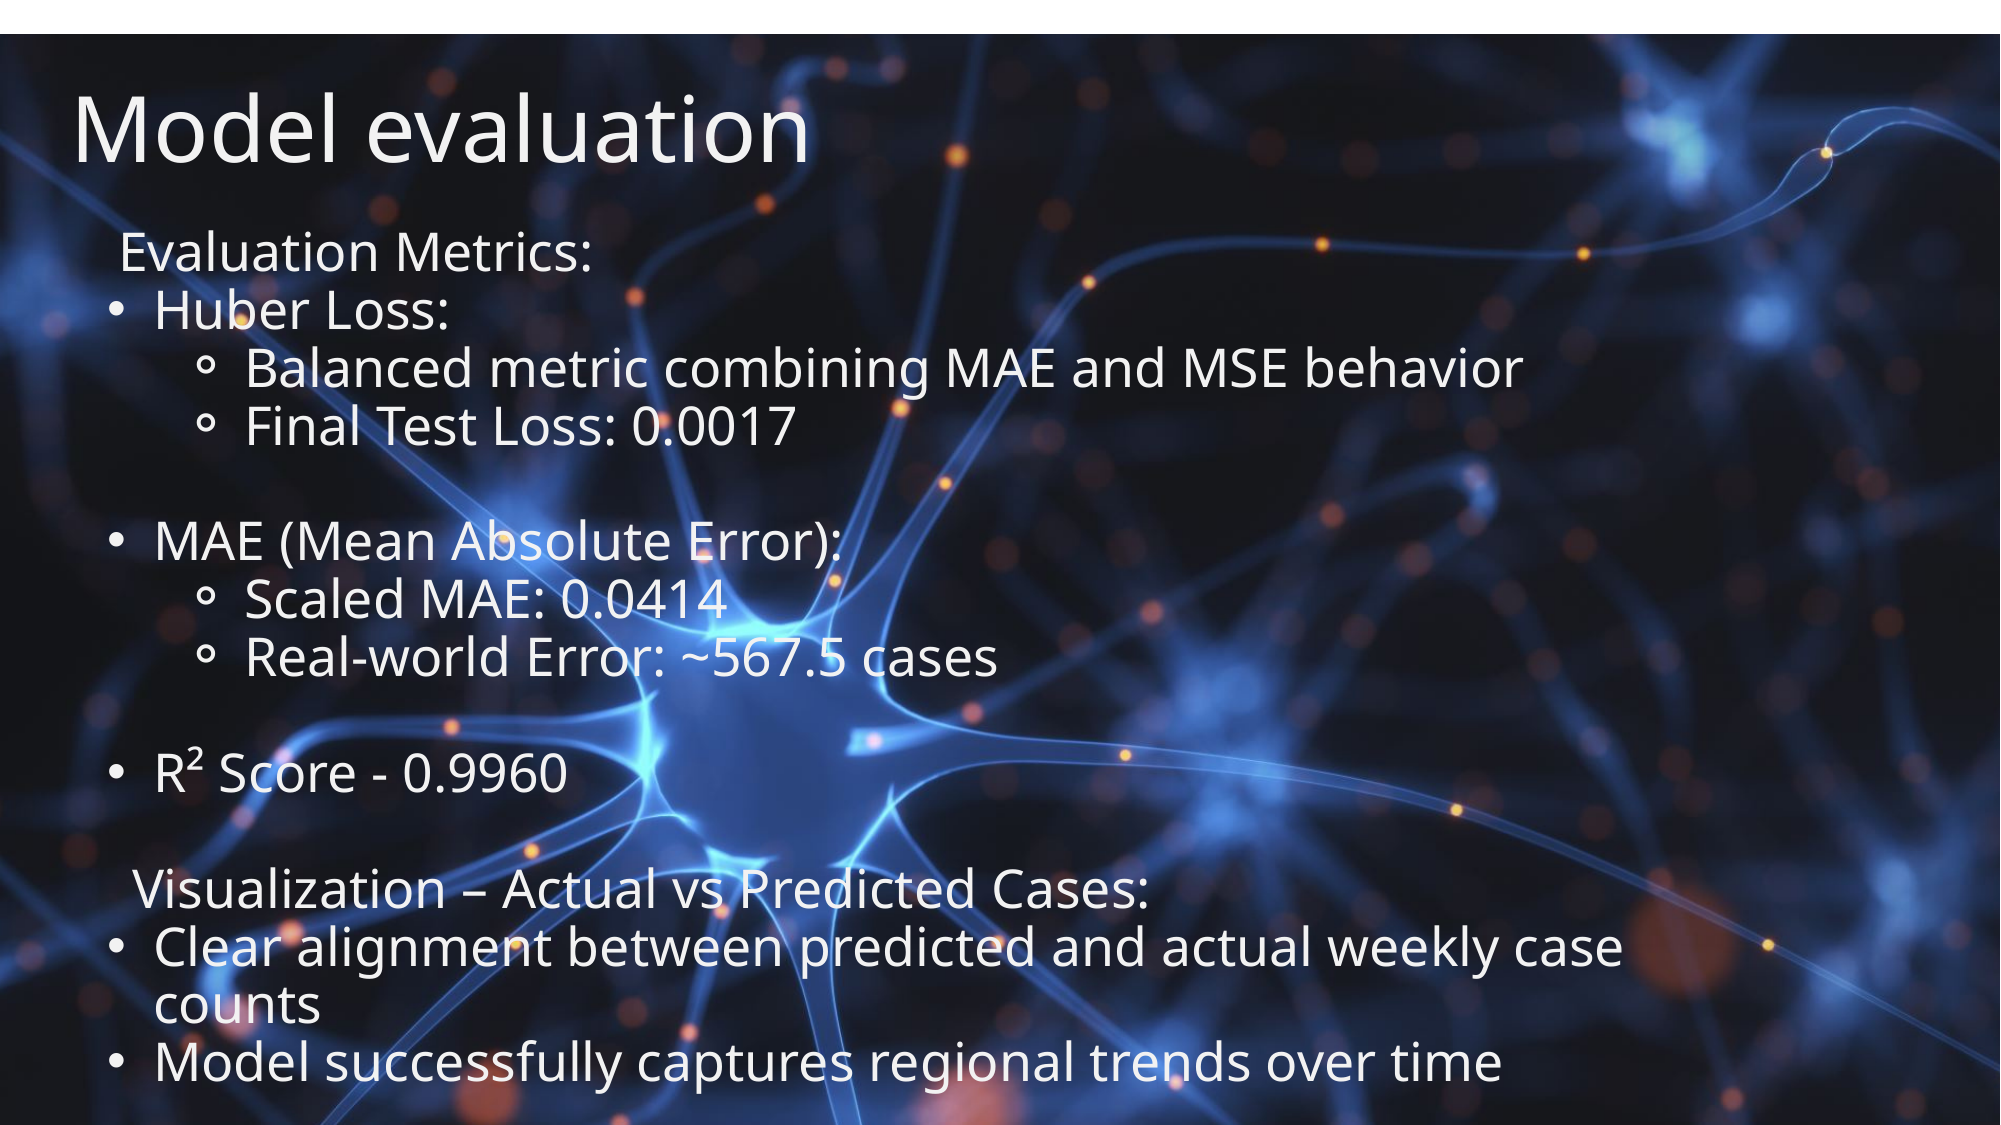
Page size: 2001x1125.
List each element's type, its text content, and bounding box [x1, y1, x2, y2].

text_box Model evaluation [0, 82, 1023, 182]
text_box [0, 34, 2000, 1125]
text_box Evaluation Metrics: Huber Loss: Balanced metric combining MAE and MSE behavior Final Test Loss: 0.0017 MAE (Mean Absolute Error): Scaled MAE: 0.0414 Real-world Error: ~567.5 cases R² Score - 0.9960 Visualization – Actual vs Predicted Cases: Clear alignment between predicted and actual weekly case counts Model successfully captures regional trends over time [62, 224, 1682, 1125]
